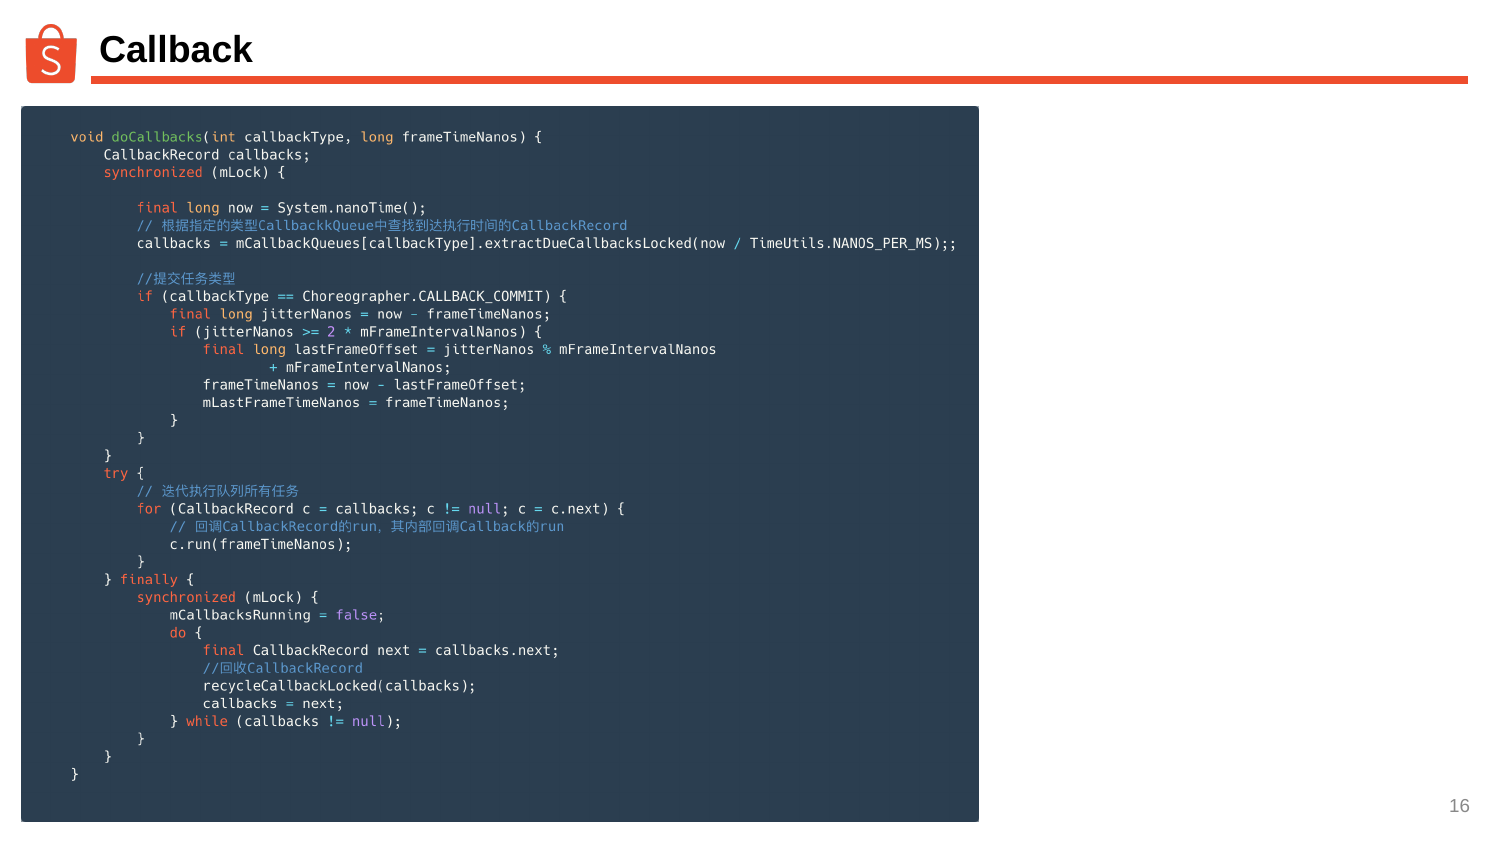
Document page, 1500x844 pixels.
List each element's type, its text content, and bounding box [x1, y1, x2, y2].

picture [21, 106, 979, 822]
picture [25, 24, 81, 86]
title Callback [90, 7, 1413, 80]
slide_number ‹#› [1430, 787, 1476, 822]
